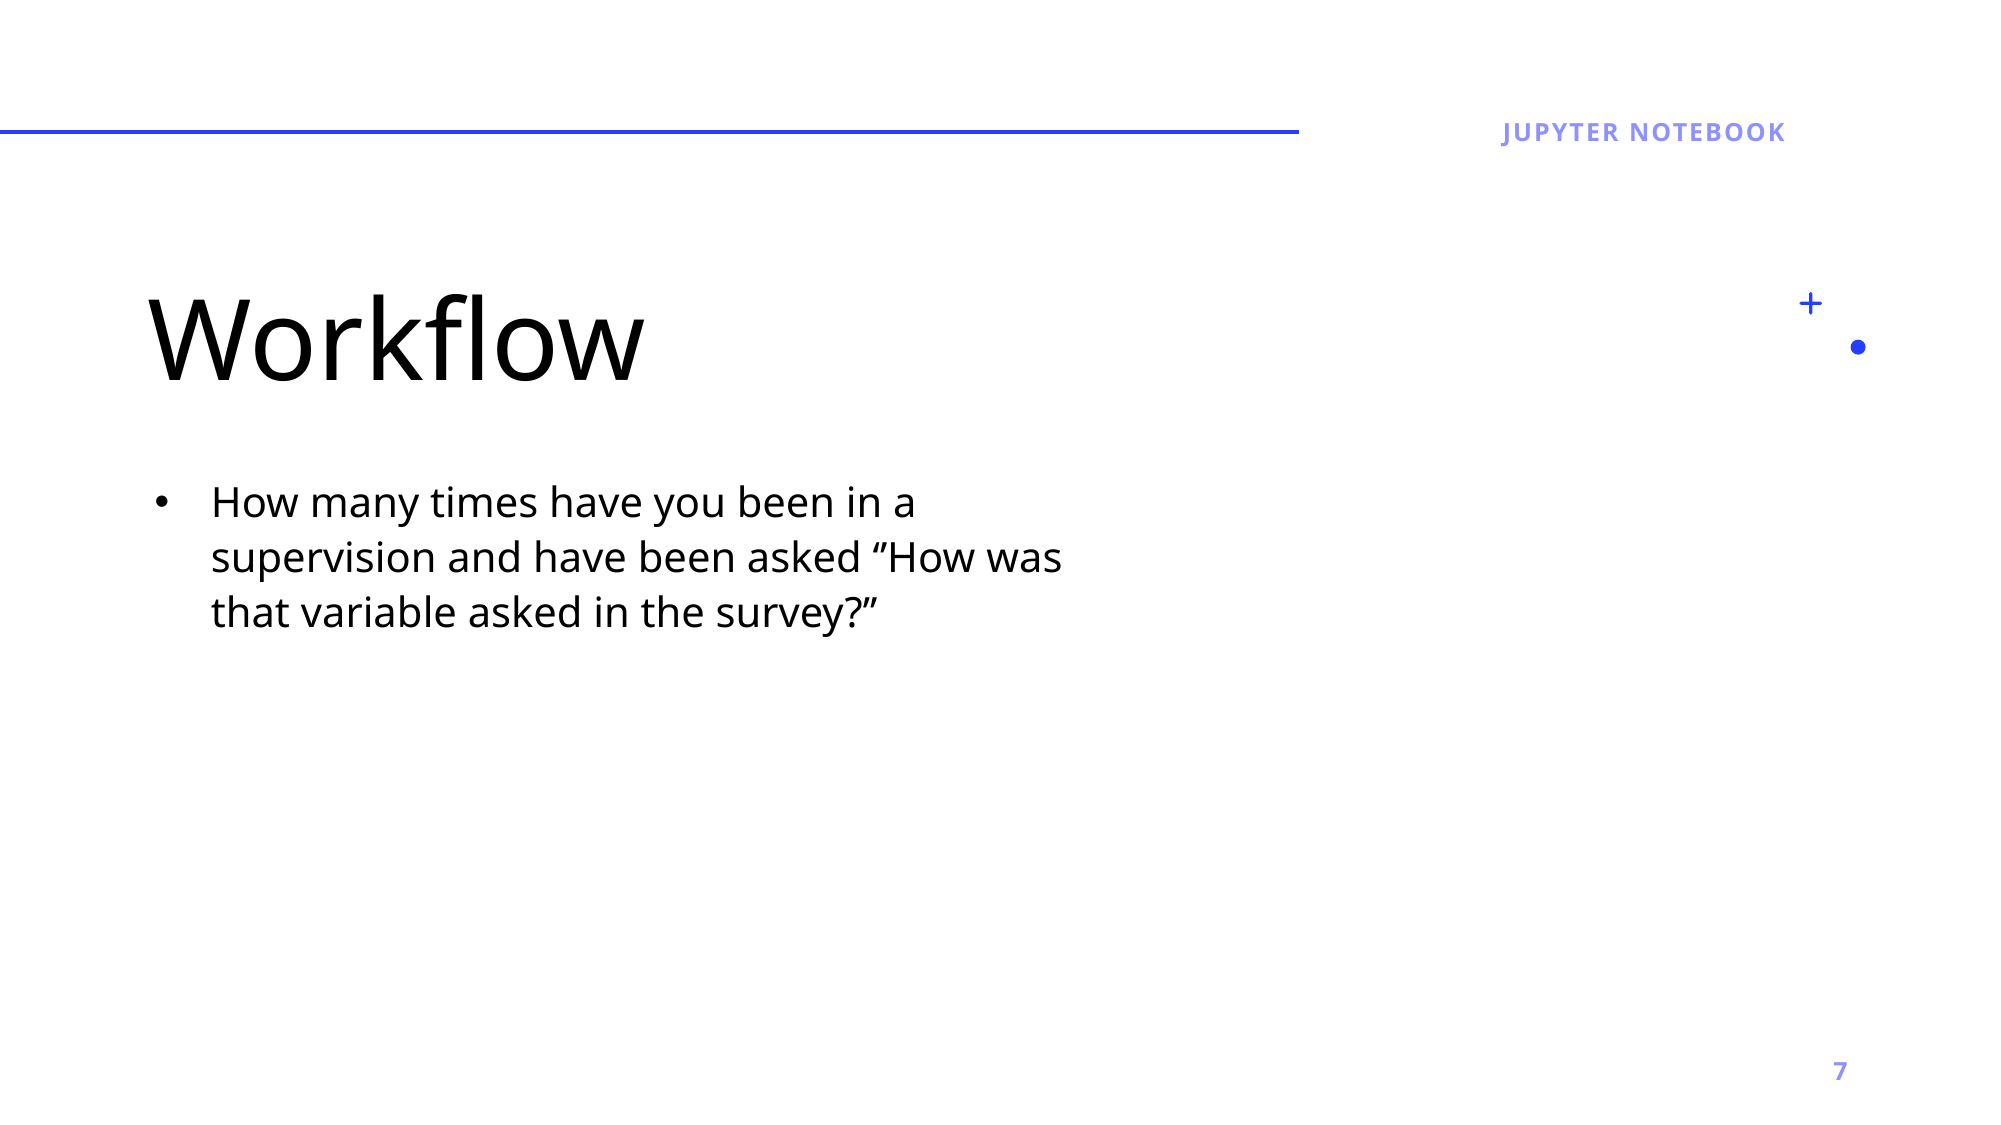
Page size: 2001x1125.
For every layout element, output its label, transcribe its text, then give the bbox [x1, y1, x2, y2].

footer Jupyter Notebook [1306, 101, 1982, 162]
picture [1222, 273, 1923, 974]
list How many times have you been in a supervision and have been asked ‘’How was that variable asked in the survey?’’ [139, 463, 1155, 1013]
slide_number 7 [1412, 1042, 1863, 1103]
title Workflow [131, 218, 1148, 413]
